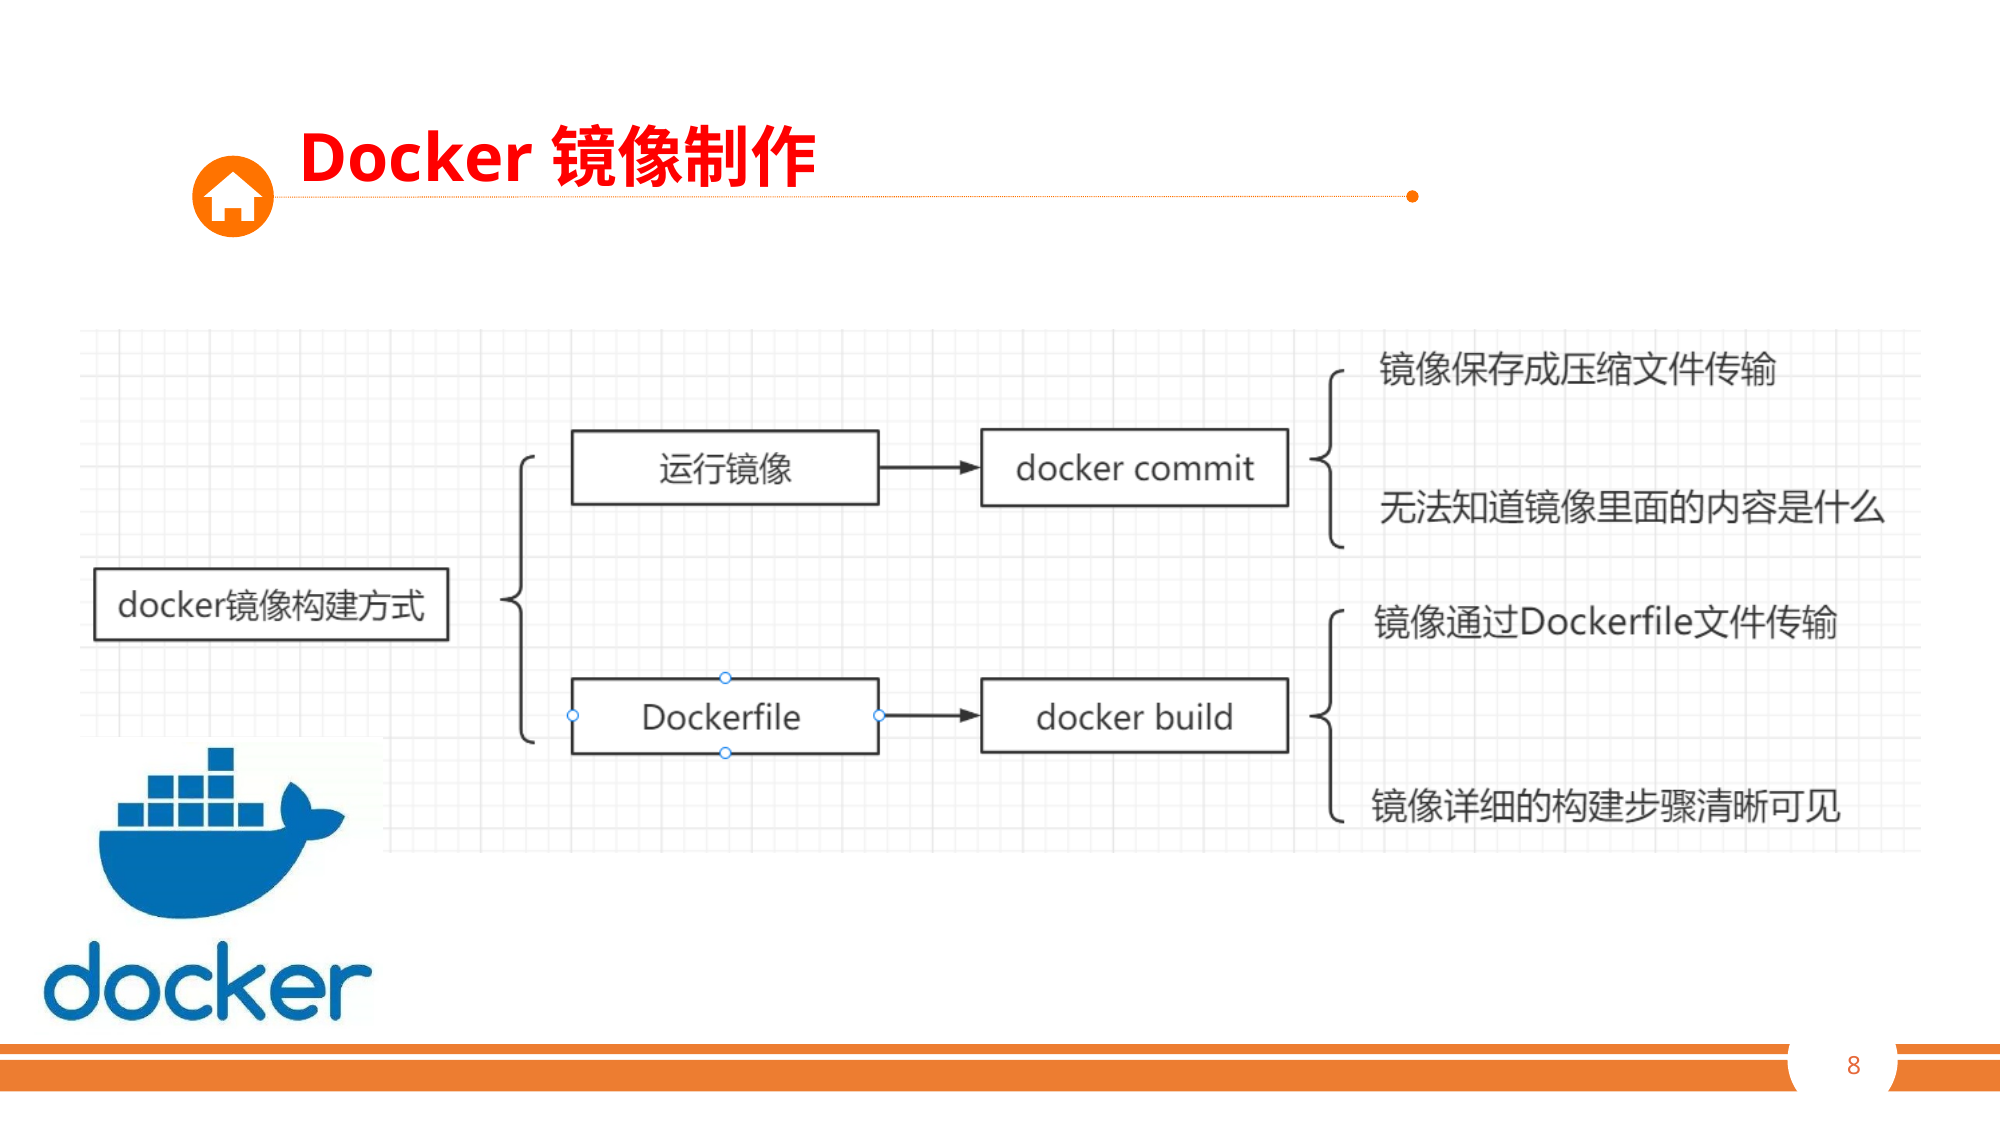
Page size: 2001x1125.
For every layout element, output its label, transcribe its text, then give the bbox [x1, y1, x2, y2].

picture [34, 329, 1921, 1037]
slide_number 8 [1409, 1036, 1877, 1097]
text_box Docker镜像制作 [283, 107, 1284, 202]
